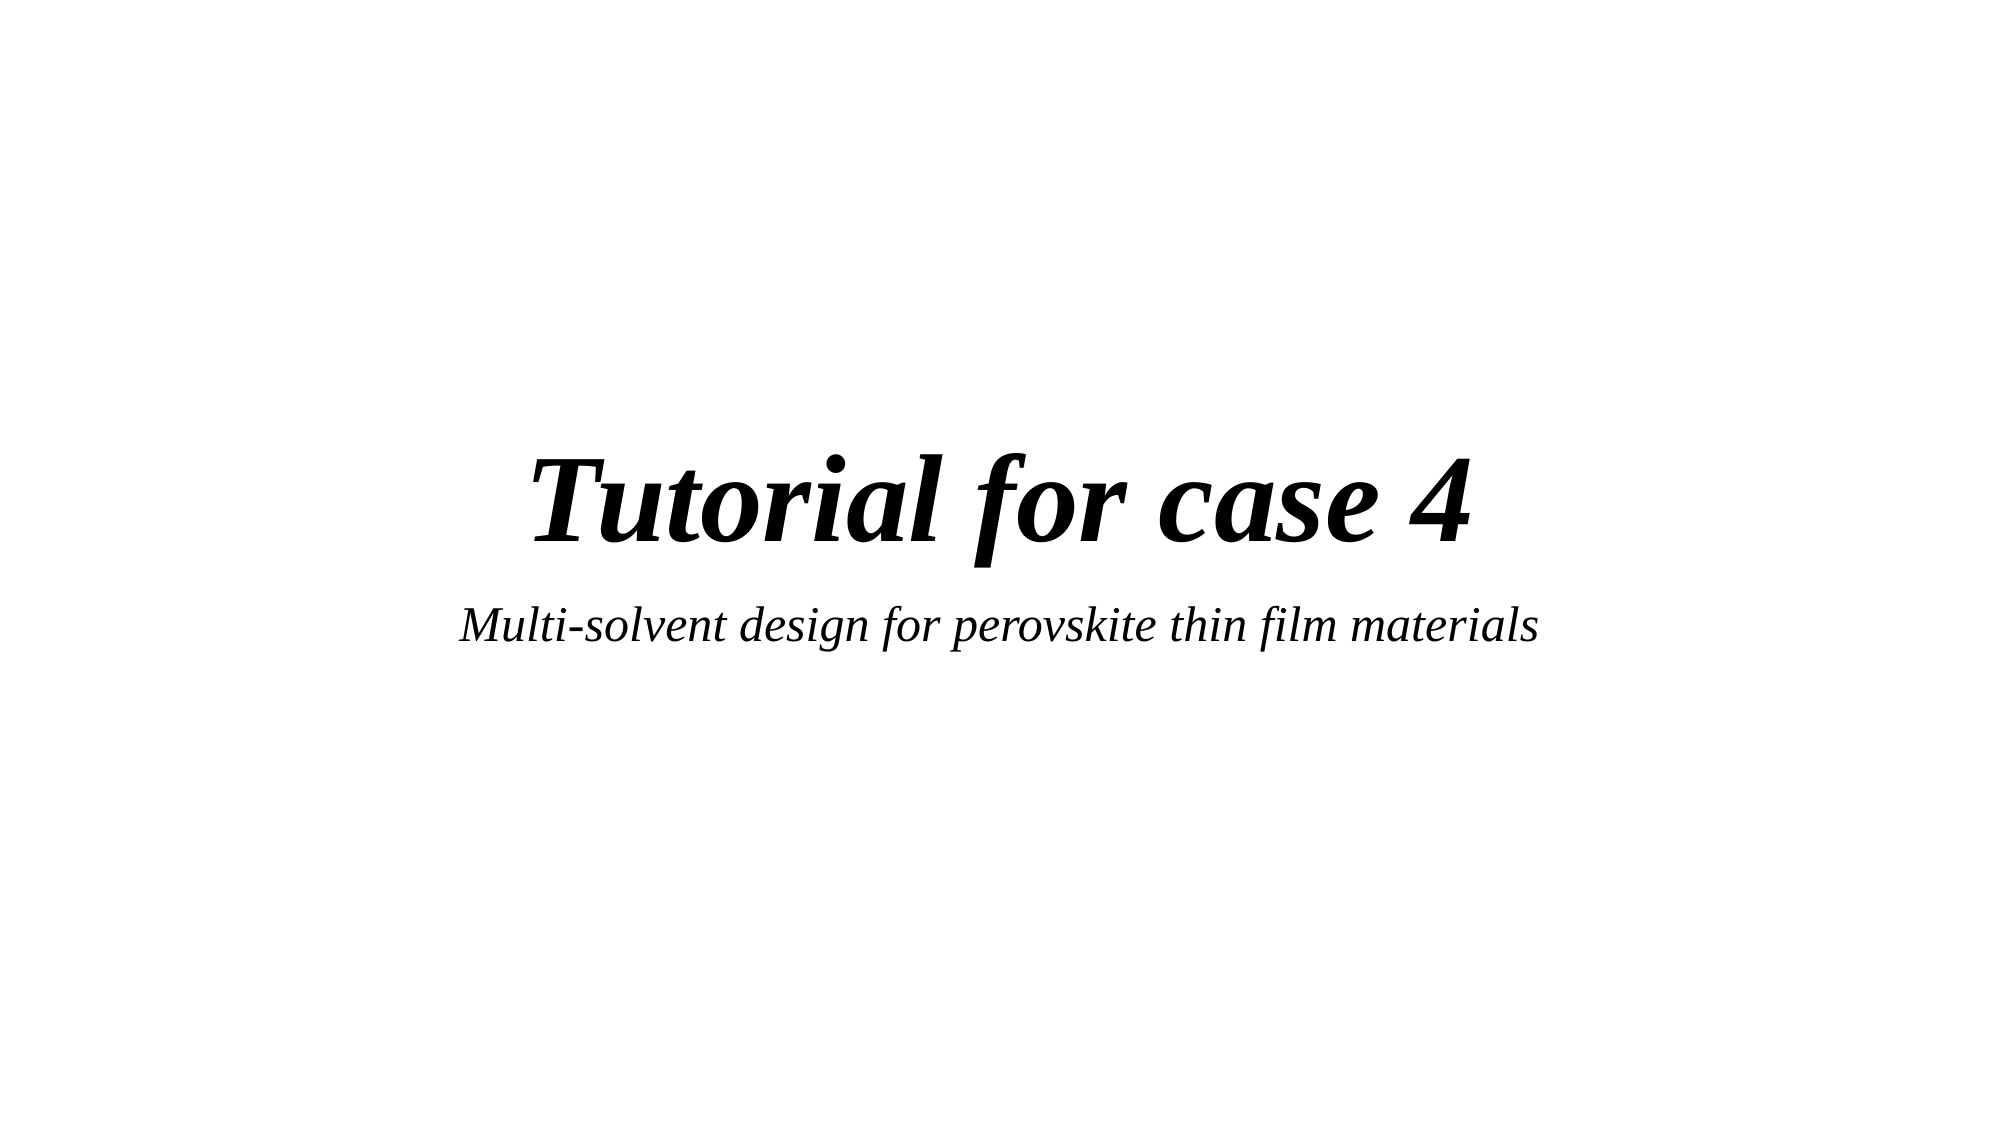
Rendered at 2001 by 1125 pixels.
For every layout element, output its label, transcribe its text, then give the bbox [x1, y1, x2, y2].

subtitle Multi-solvent design for perovskite thin film materials [249, 590, 1750, 863]
title Tutorial for case 4 [249, 184, 1750, 576]
